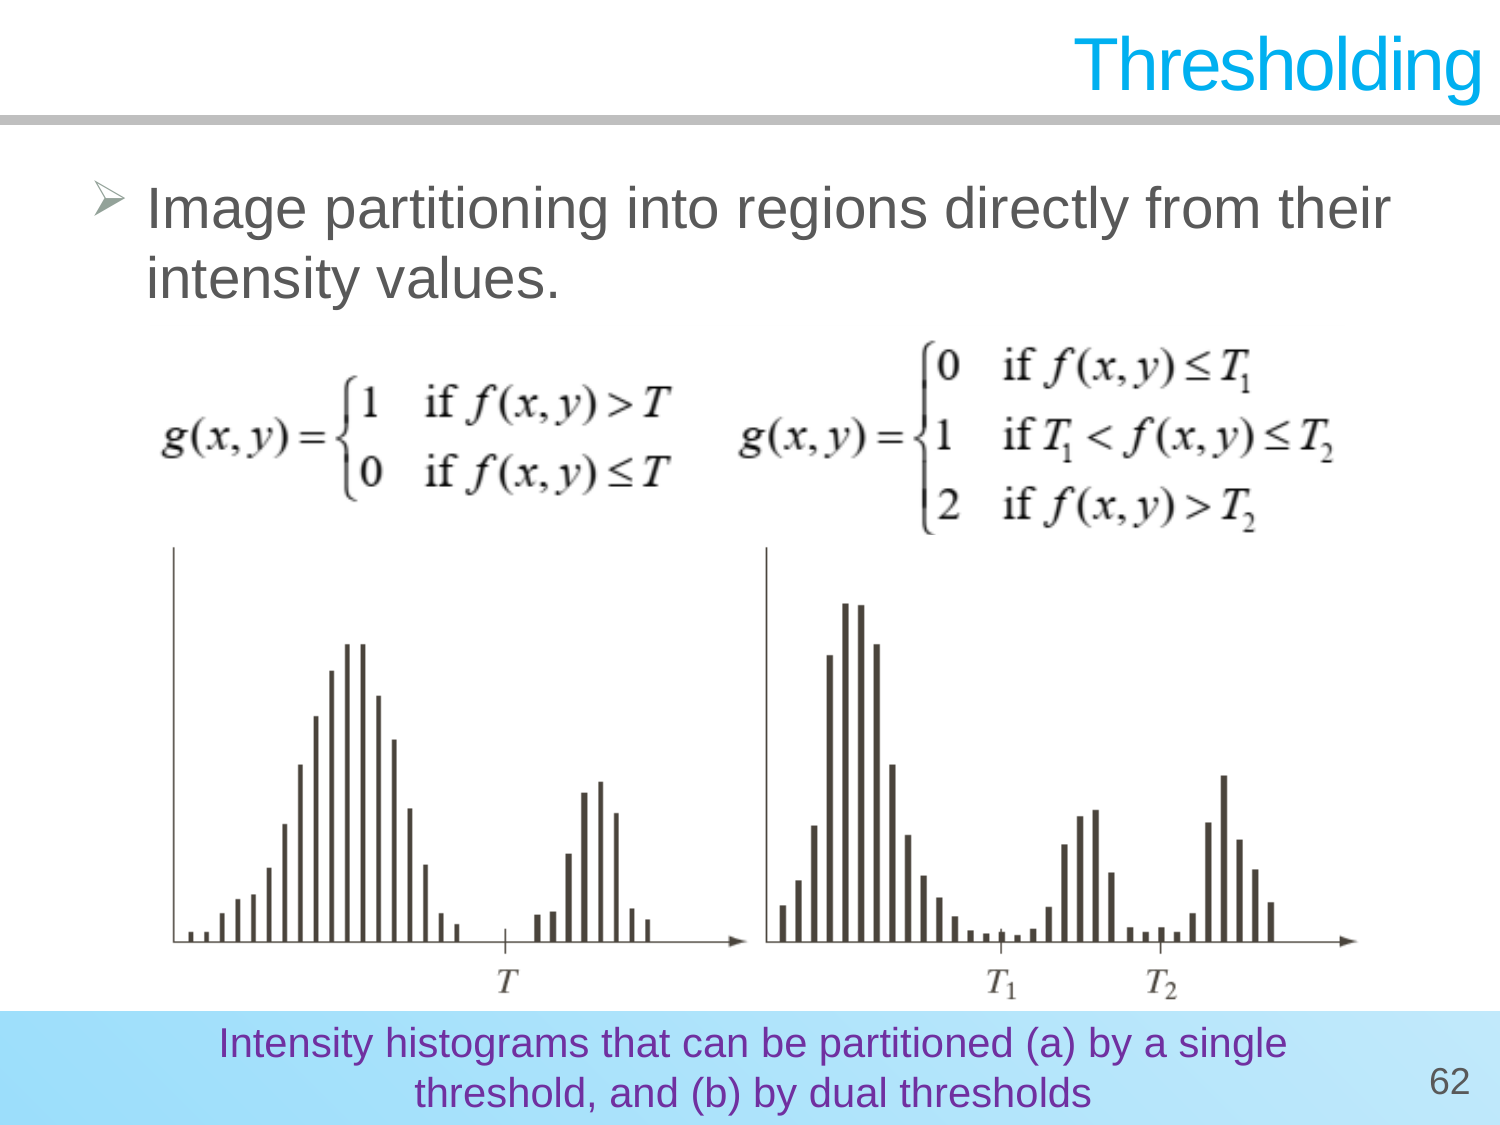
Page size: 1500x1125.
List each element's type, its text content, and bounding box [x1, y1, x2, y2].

title Thresholding [0, 0, 1500, 121]
picture [130, 324, 1426, 1001]
text_box Intensity histograms that can be partitioned (a) by a single threshold, and (b) by dual thresholds [131, 1008, 1376, 1124]
list Image partitioning into regions directly from their intensity values. [75, 162, 1425, 1012]
